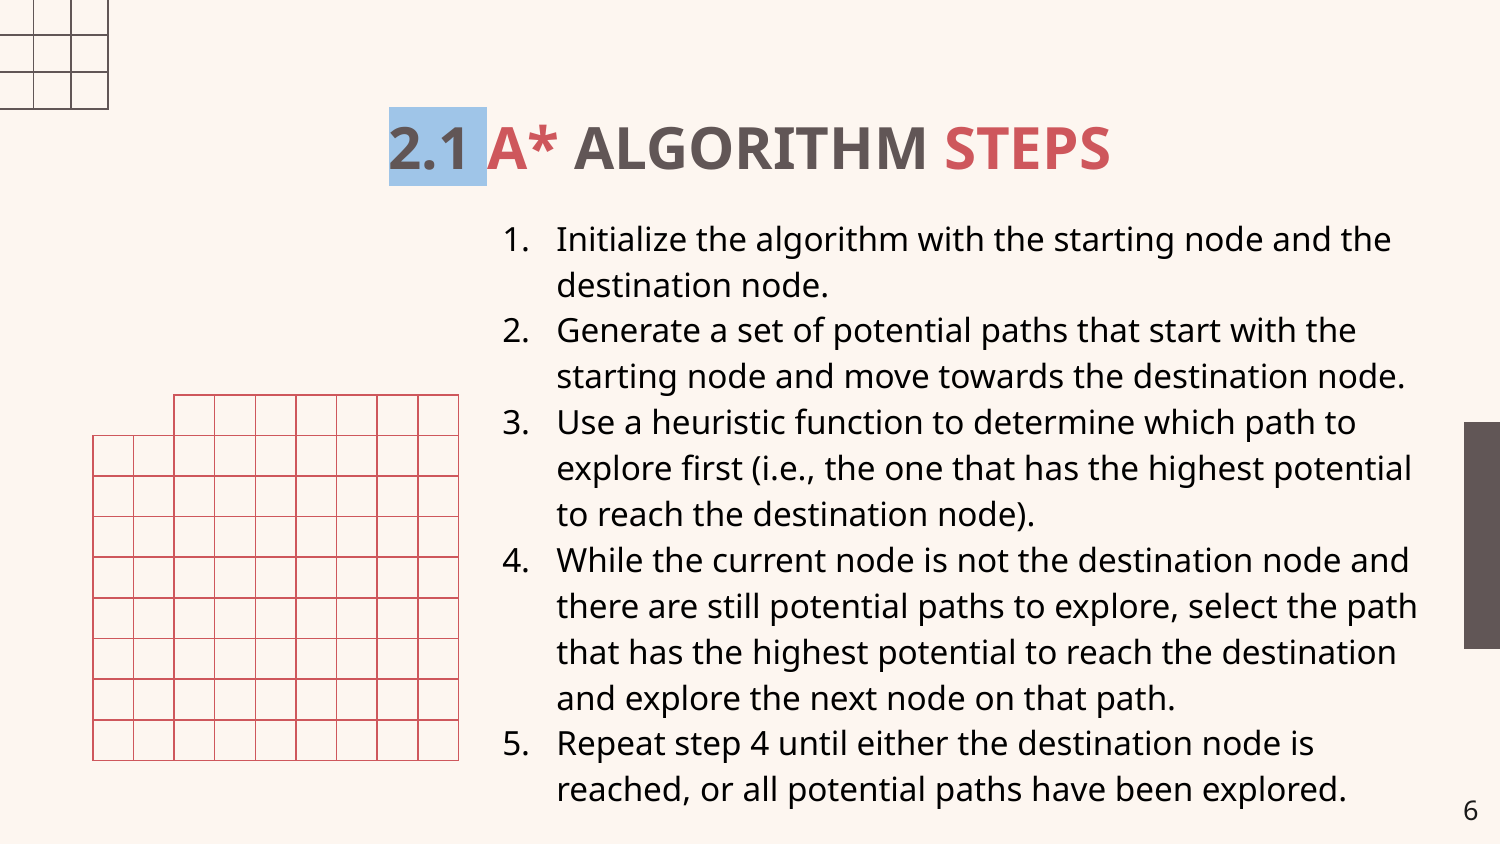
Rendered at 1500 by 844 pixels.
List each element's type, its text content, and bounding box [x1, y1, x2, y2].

slide_number ‹#› [1403, 779, 1494, 844]
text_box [92, 394, 459, 761]
title 2.1 A* ALGORITHM STEPS [117, 88, 1383, 204]
text_box Initialize the algorithm with the starting node and the destination node. Generate a set of potential paths that start with the starting node and move towards the destination node. Use a heuristic function to determine which path to explore first (i.e., the one that has the highest potential to reach the destination node). While the current node is not the destination node and there are still potential paths to explore, select the path that has the highest potential to reach the destination and explore the next node on that path. Repeat step 4 until either the destination node is reached, or all potential paths have been explored. [466, 196, 1451, 824]
